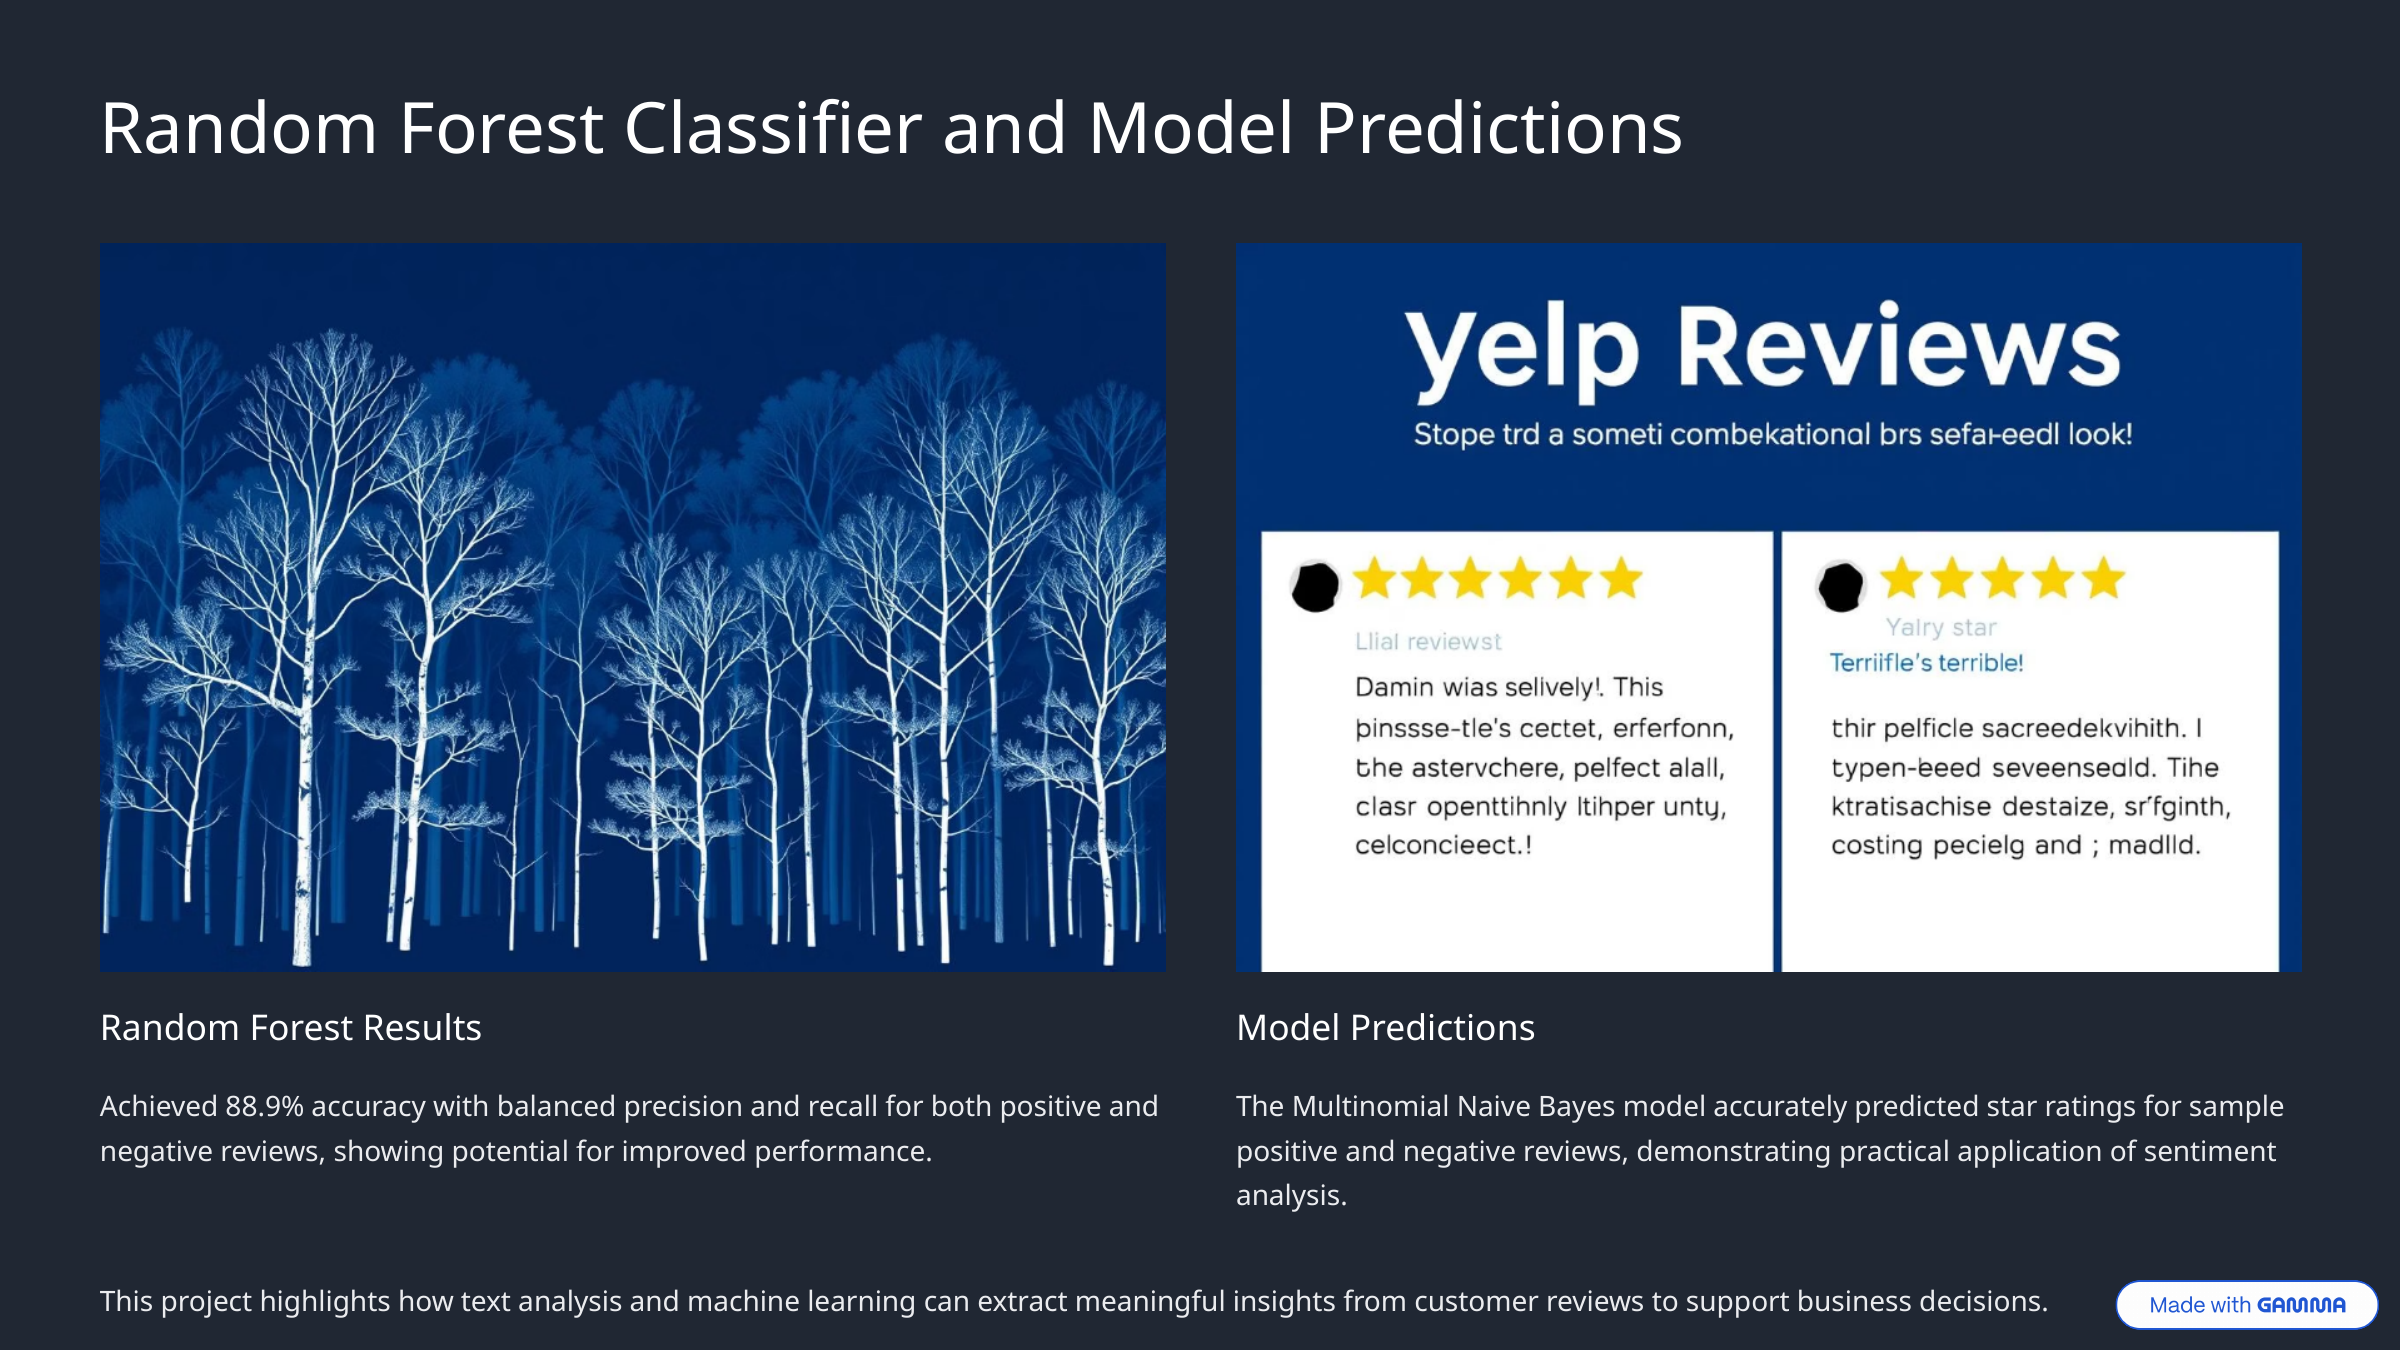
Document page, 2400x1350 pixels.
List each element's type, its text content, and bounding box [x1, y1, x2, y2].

text_box Random Forest Classifier and Model Predictions [100, 78, 1740, 168]
picture [1236, 243, 2302, 972]
text_box Random Forest Results [100, 1003, 495, 1049]
picture [2106, 1271, 2389, 1339]
text_box This project highlights how text analysis and machine learning can extract meaningful insights from customer reviews to support business decisions. [100, 1272, 2300, 1319]
text_box The Multinomial Naive Bayes model accurately predicted star ratings for sample positive and negative reviews, demonstrating practical application of sentiment analysis. [1236, 1077, 2302, 1215]
text_box Achieved 88.9% accuracy with balanced precision and recall for both positive and negative reviews, showing potential for improved performance. [100, 1077, 1165, 1215]
text_box Model Predictions [1236, 1003, 1594, 1049]
picture [100, 243, 1166, 972]
